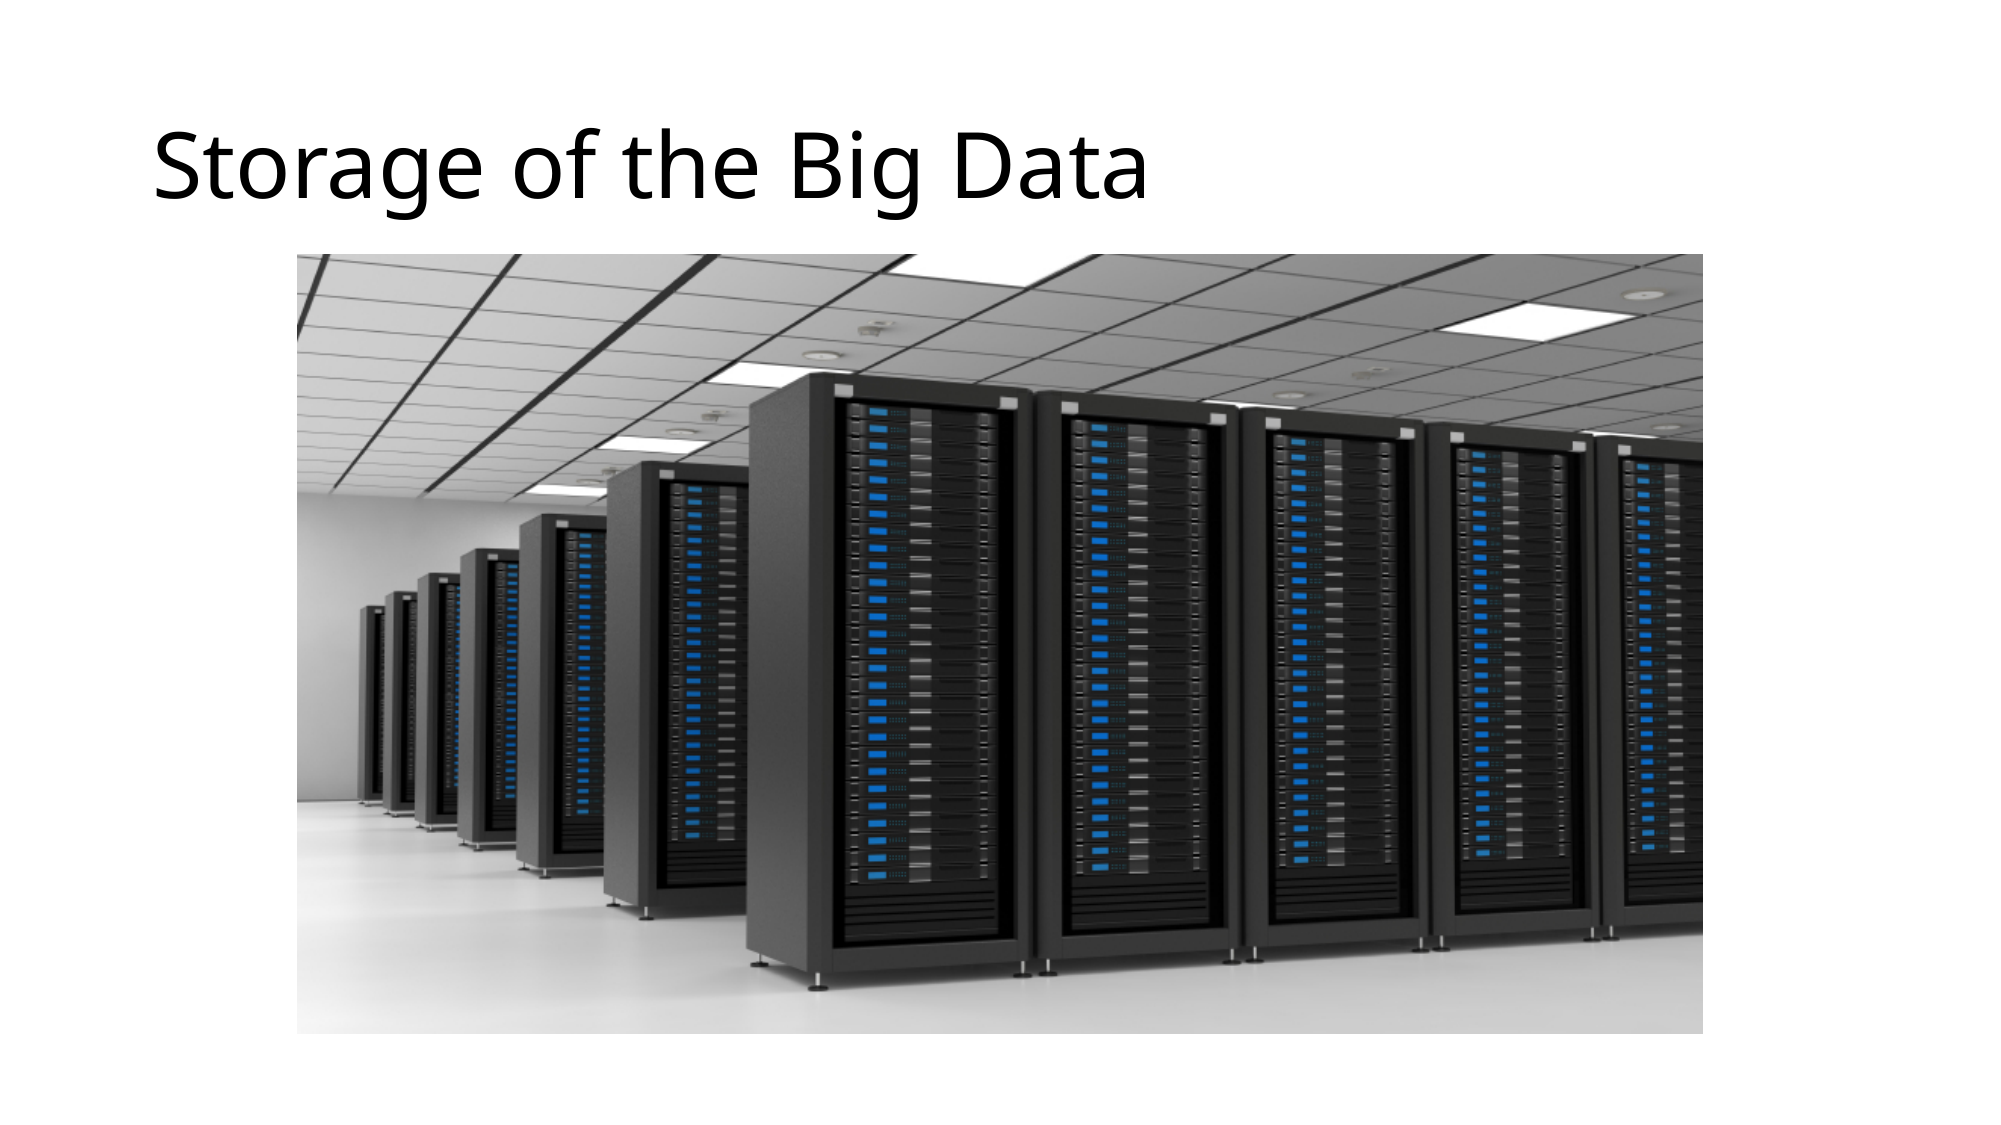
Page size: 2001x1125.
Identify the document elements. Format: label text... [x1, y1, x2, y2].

title Storage of the Big Data [137, 59, 1863, 278]
picture [297, 254, 1703, 1034]
